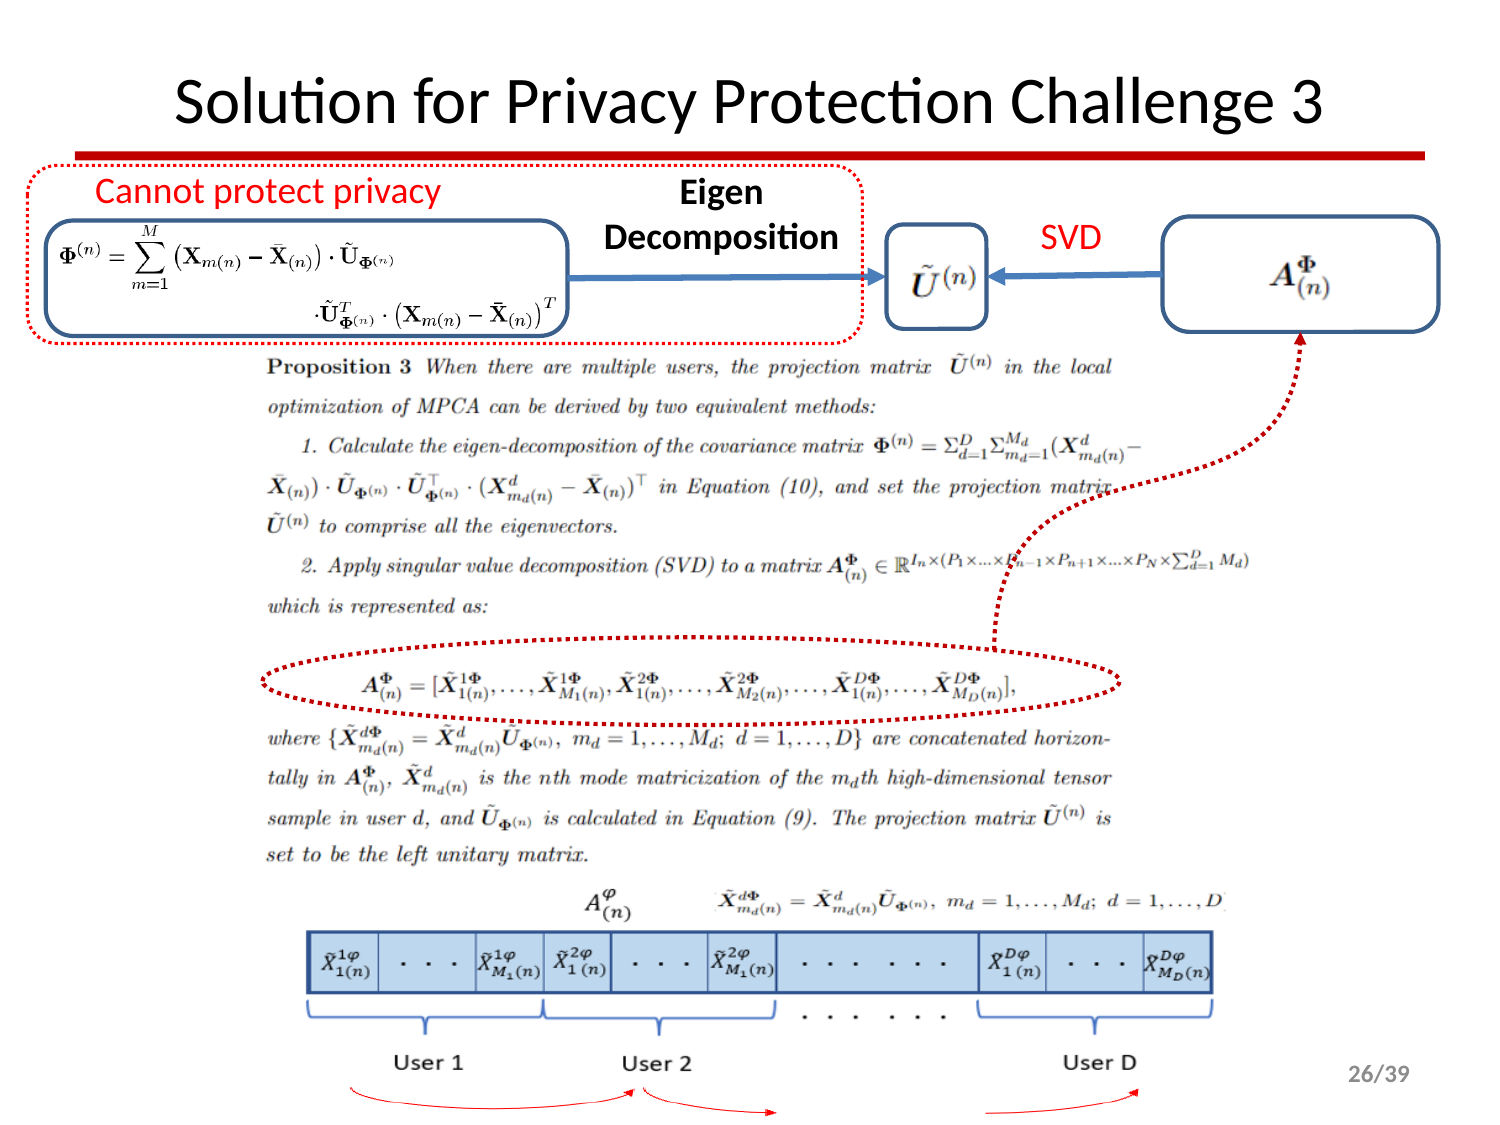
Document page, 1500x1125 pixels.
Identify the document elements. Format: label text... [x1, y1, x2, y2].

picture [262, 349, 1262, 871]
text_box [886, 224, 987, 330]
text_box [1162, 216, 1439, 333]
title Solution for Privacy Protection Challenge 3 [75, 45, 1425, 150]
text_box [25, 163, 865, 346]
text_box Cannot protect privacy [80, 158, 620, 219]
picture [330, 1080, 1194, 1125]
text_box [986, 273, 1163, 277]
slide_number 25/39 [1198, 1042, 1425, 1103]
text_box SVD [1025, 204, 1120, 264]
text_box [987, 337, 1307, 645]
text_box Eigen Decomposition [620, 159, 907, 265]
picture [281, 873, 1243, 1078]
picture [53, 216, 568, 336]
